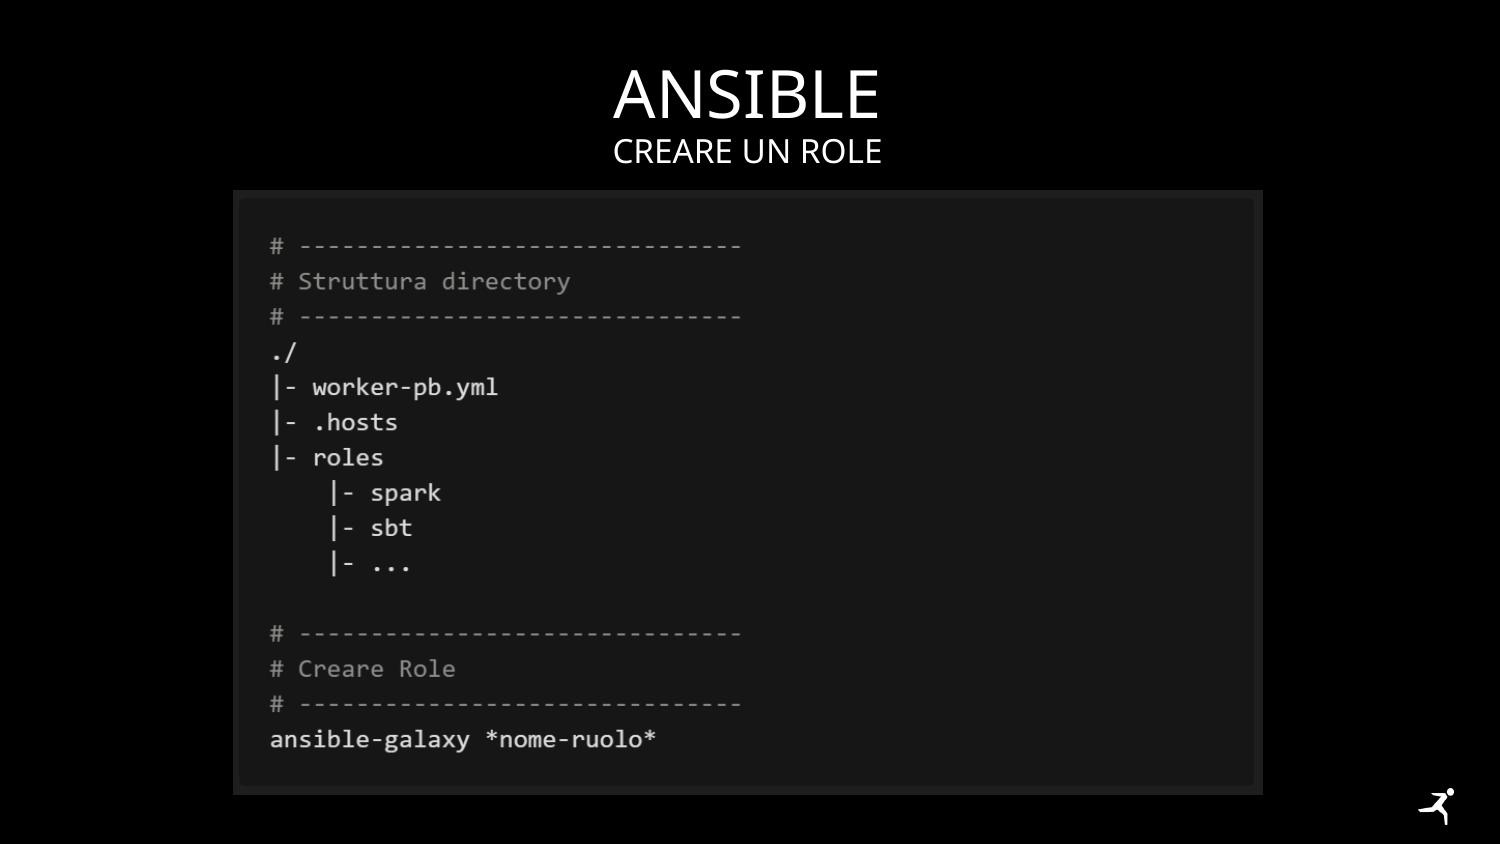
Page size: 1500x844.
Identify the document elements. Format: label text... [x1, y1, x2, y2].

subtitle Creare un role [94, 123, 1402, 178]
picture [1418, 788, 1454, 825]
title ansible [94, 66, 1402, 111]
picture [233, 190, 1263, 796]
